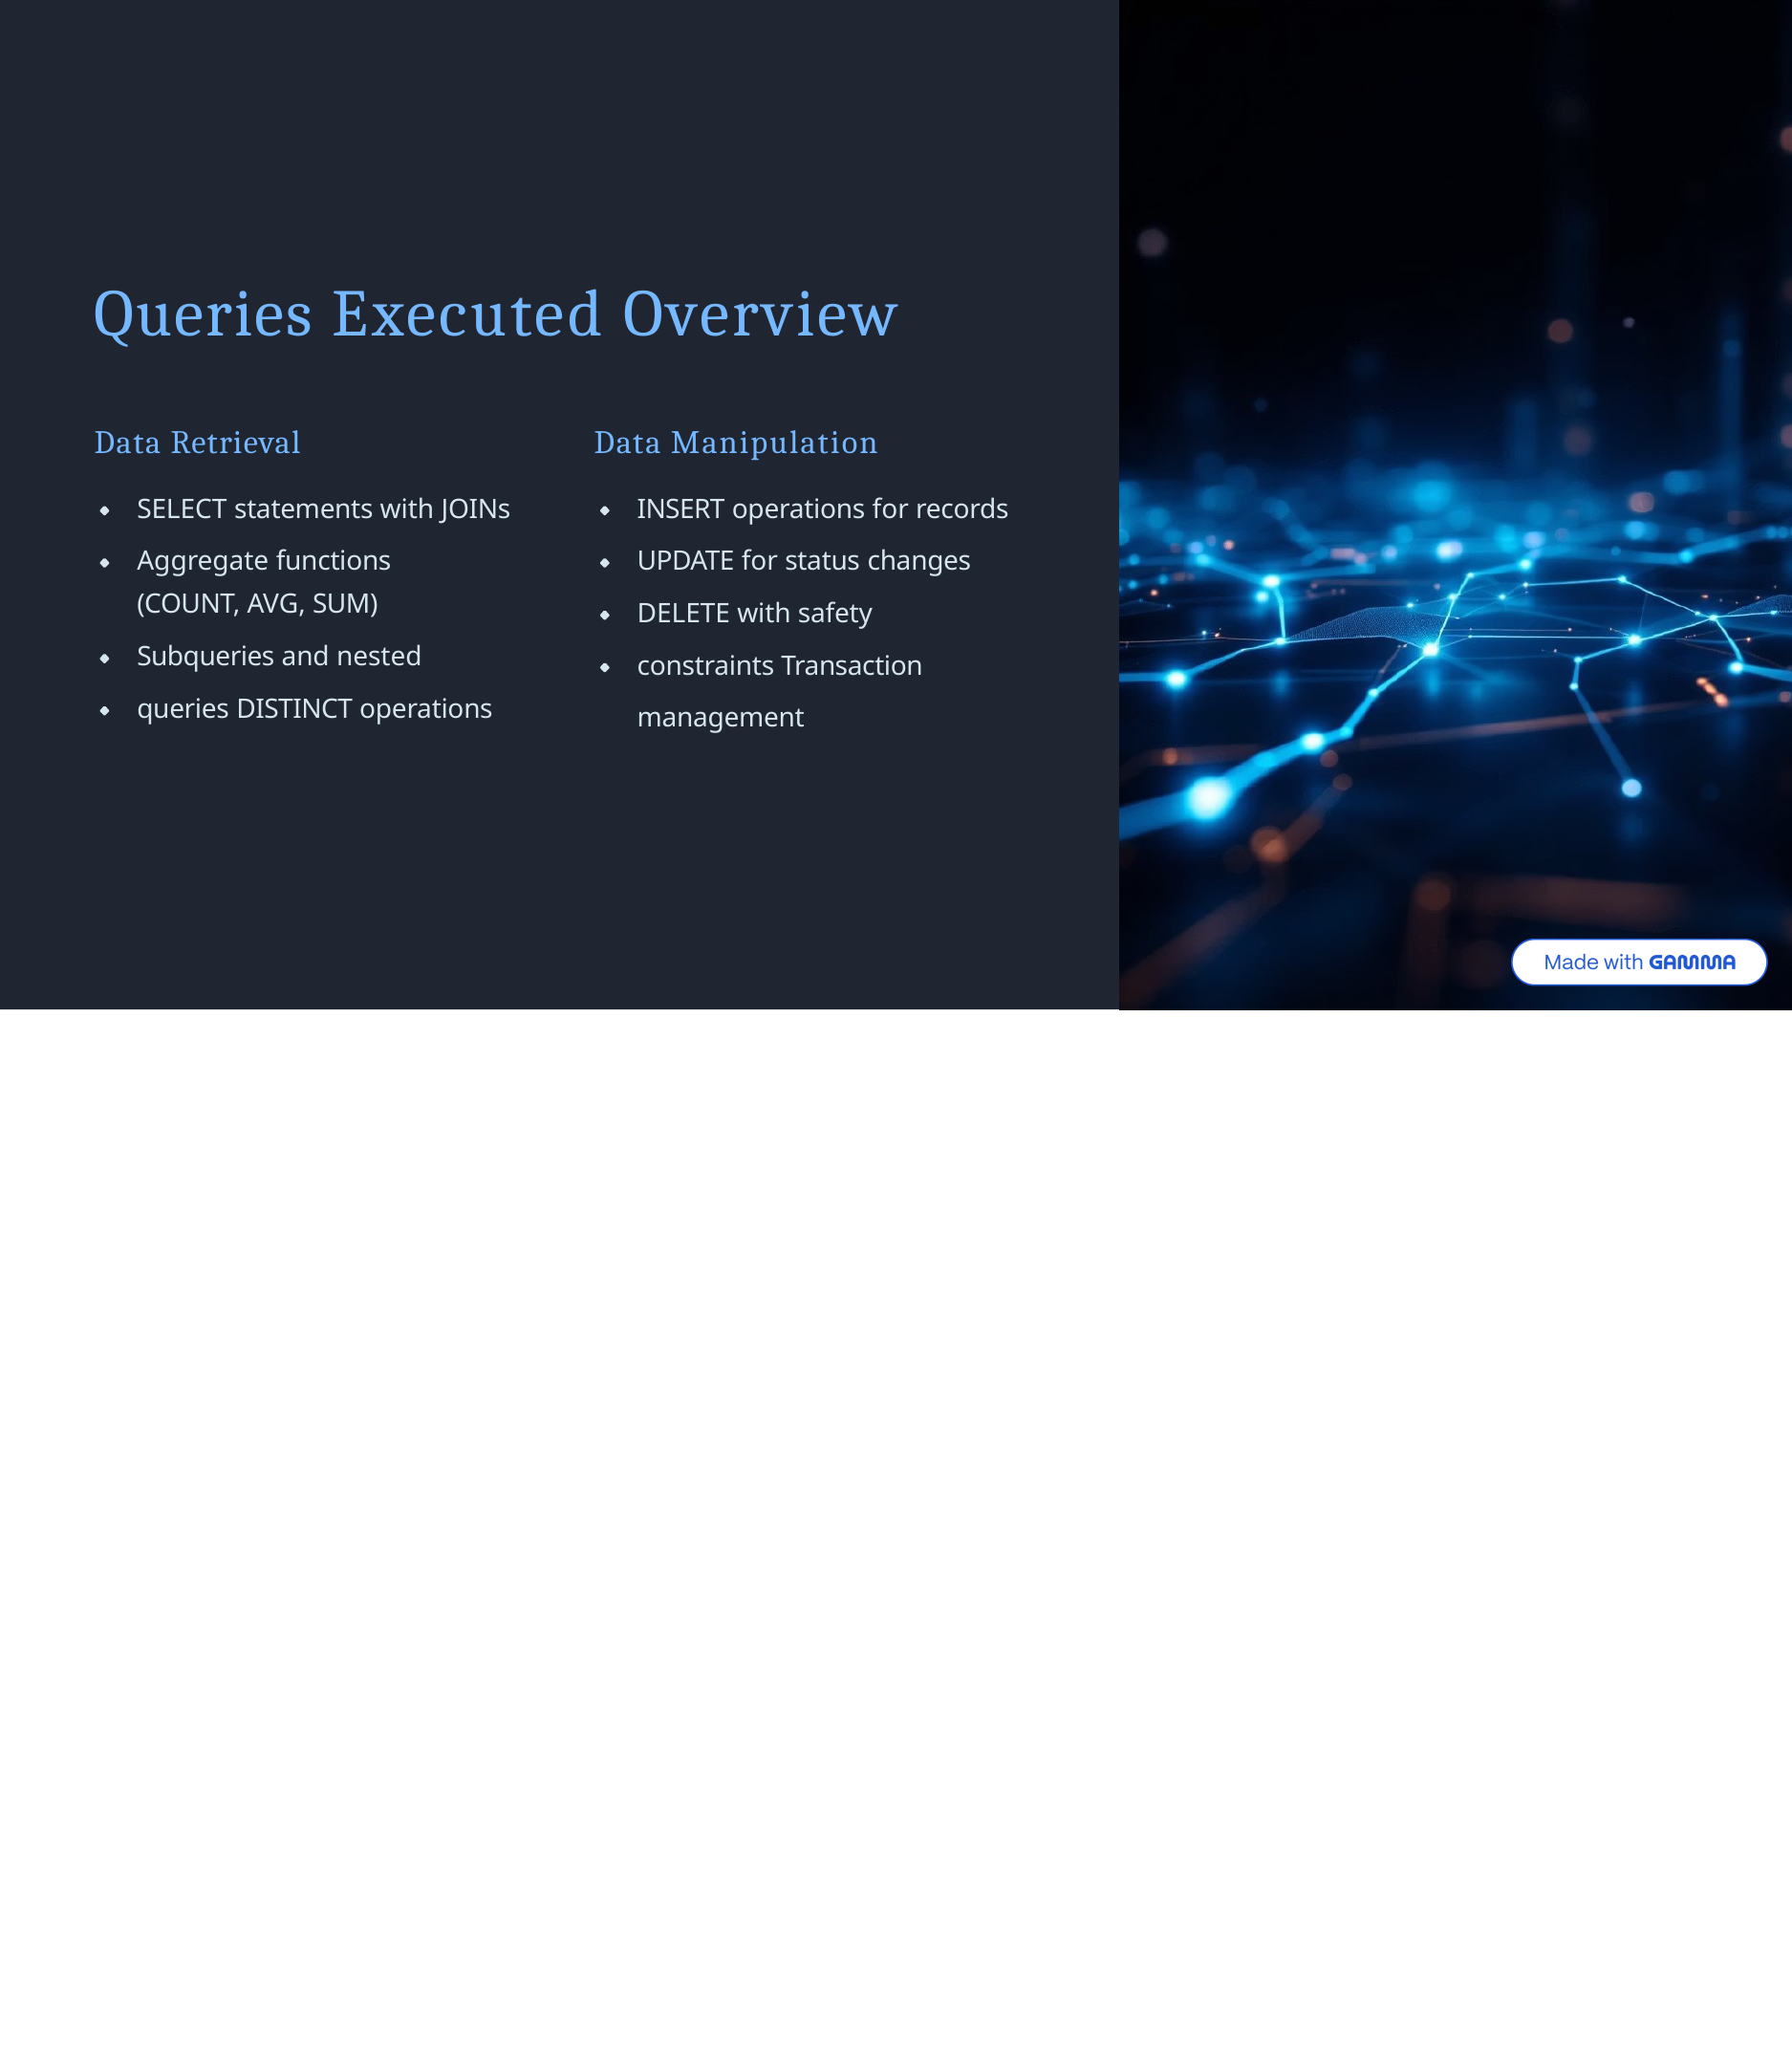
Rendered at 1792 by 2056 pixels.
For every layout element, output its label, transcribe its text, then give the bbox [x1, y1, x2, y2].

text_box Data Retrieval SELECT statements with JOINs Aggregate functions (COUNT, AVG, SUM) Subqueries and nested queries DISTINCT operations [92, 418, 513, 724]
title Queries Executed Overview [92, 267, 963, 613]
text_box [1119, 0, 1792, 1010]
text_box Data Manipulation INSERT operations for records UPDATE for status changes DELETE with safety constraints Transaction management [592, 418, 1012, 733]
